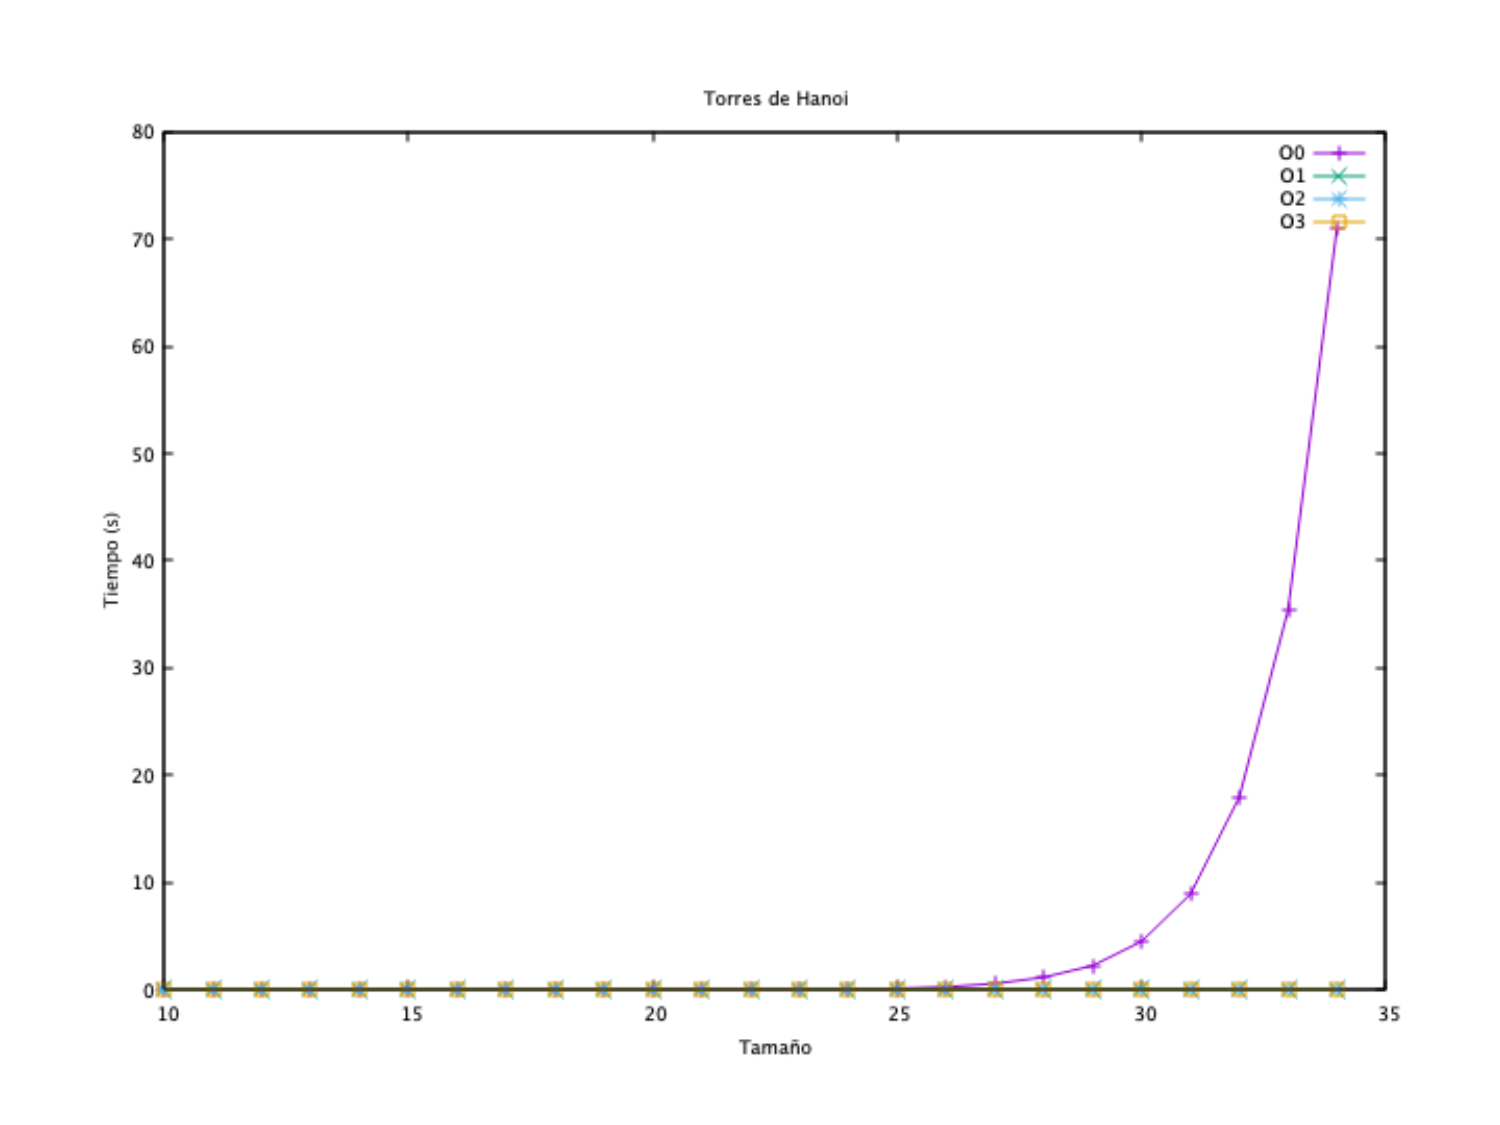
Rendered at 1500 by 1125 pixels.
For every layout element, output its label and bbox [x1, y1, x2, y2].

picture [83, 62, 1417, 1063]
